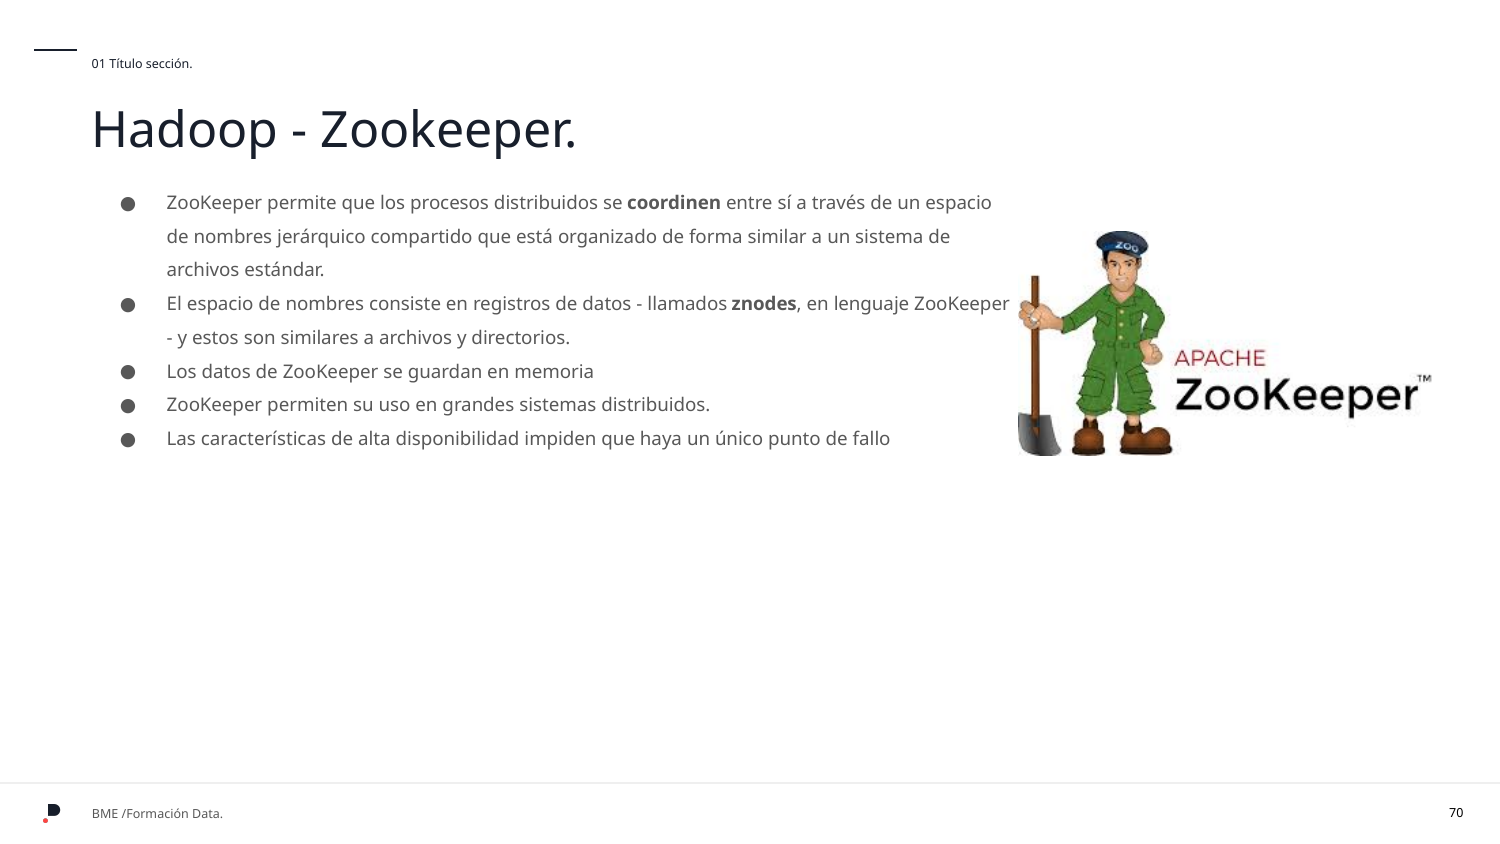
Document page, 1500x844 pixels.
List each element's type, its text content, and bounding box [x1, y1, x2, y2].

picture [43, 804, 61, 823]
text_box Hadoop - Zookeeper. [91, 97, 750, 163]
text_box 01 Título sección. [91, 40, 210, 66]
picture [1018, 231, 1433, 456]
list ZooKeeper permite que los procesos distribuidos se coordinen entre sí a través de un espacio de nombres jerárquico compartido que está organizado de forma similar a un sistema de archivos estándar. El espacio de nombres consiste en registros de datos - llamados znodes, en lenguaje ZooKeeper - y estos son similares a archivos y directorios. Los datos de ZooKeeper se guardan en memoria ZooKeeper permiten su uso en grandes sistemas distribuidos. Las características de alta disponibilidad impiden que haya un único punto de fallo [91, 179, 1019, 703]
